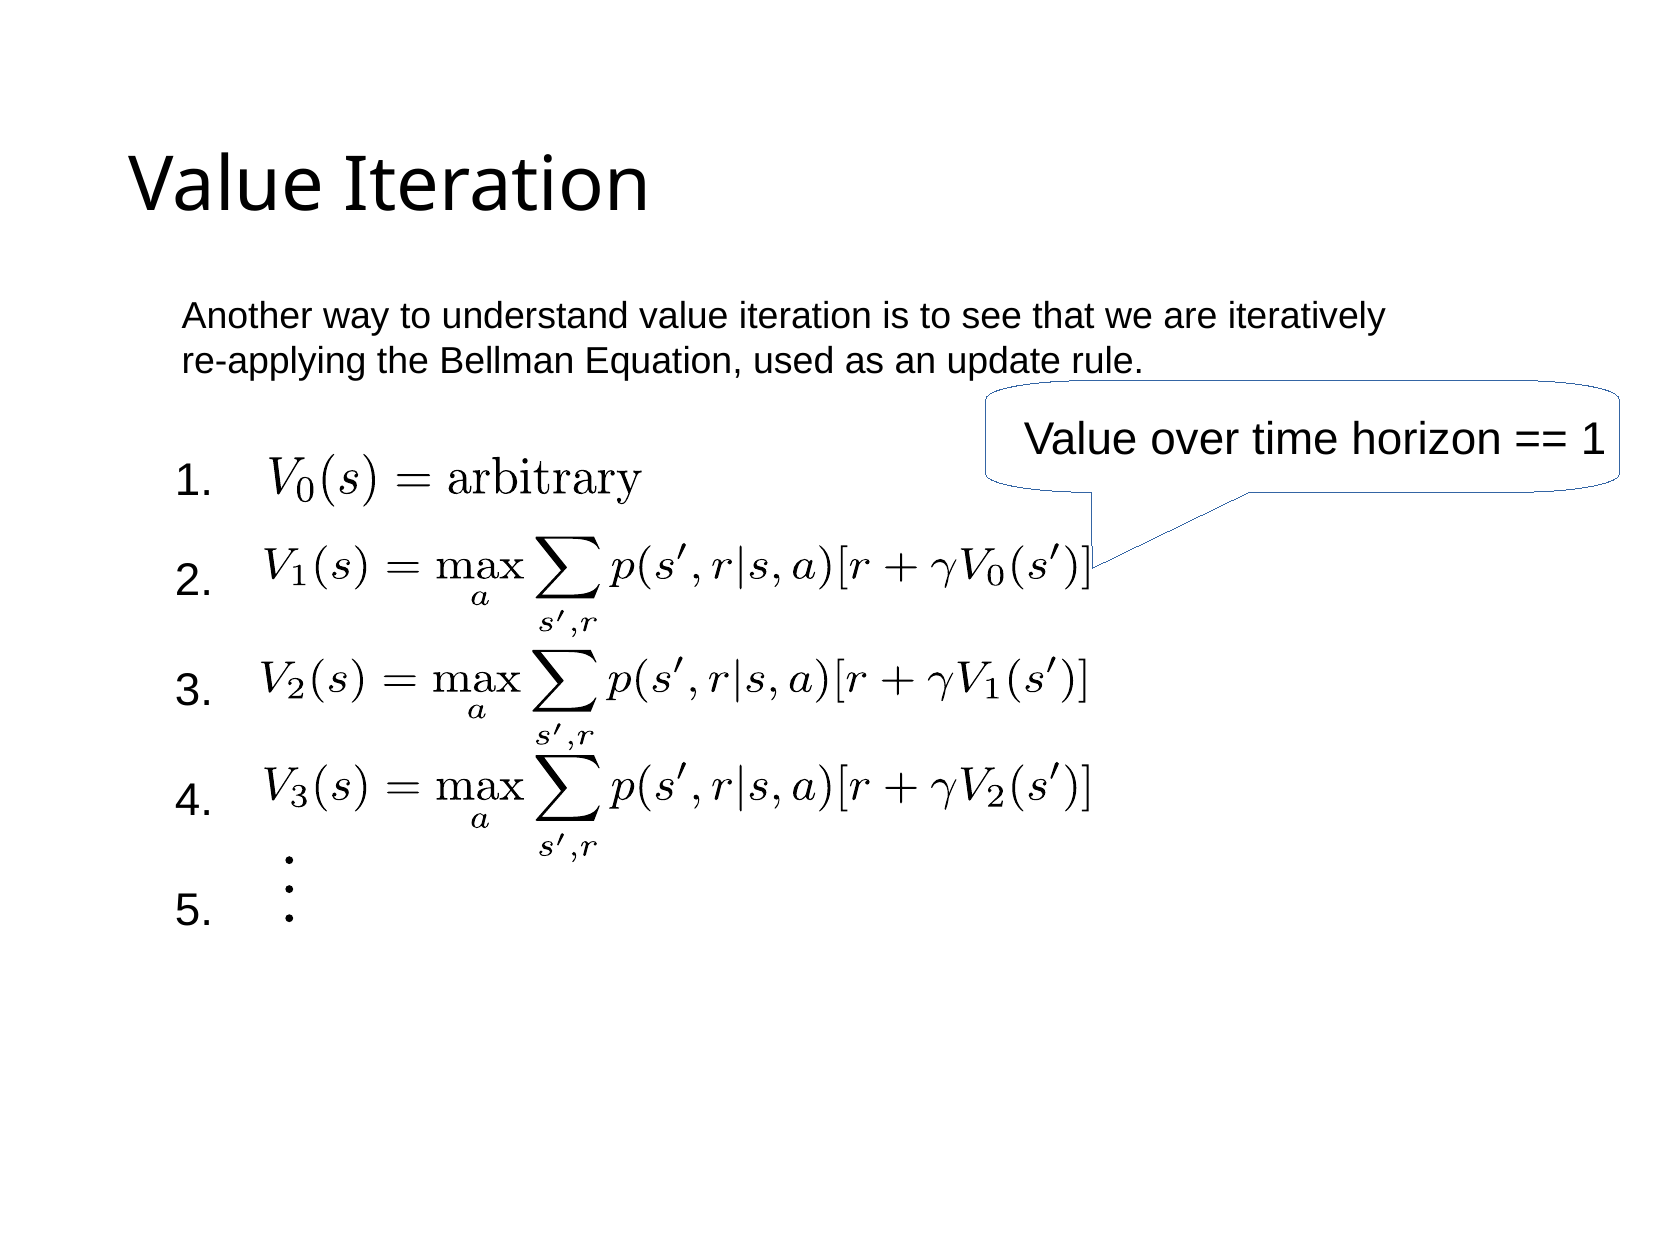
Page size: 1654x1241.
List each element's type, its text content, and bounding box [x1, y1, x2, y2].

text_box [261, 532, 1095, 638]
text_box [258, 645, 1092, 751]
title Value Iteration [113, 66, 1540, 306]
text_box 1. 2. 3. 4. 5. [160, 442, 229, 942]
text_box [266, 453, 643, 507]
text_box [279, 856, 300, 923]
text_box Another way to understand value iteration is to see that we are iteratively re-applying the Bellman Equation, used as an update rule. [166, 306, 1402, 389]
text_box Value over time horizon == 1 [985, 380, 1620, 567]
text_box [261, 750, 1095, 863]
